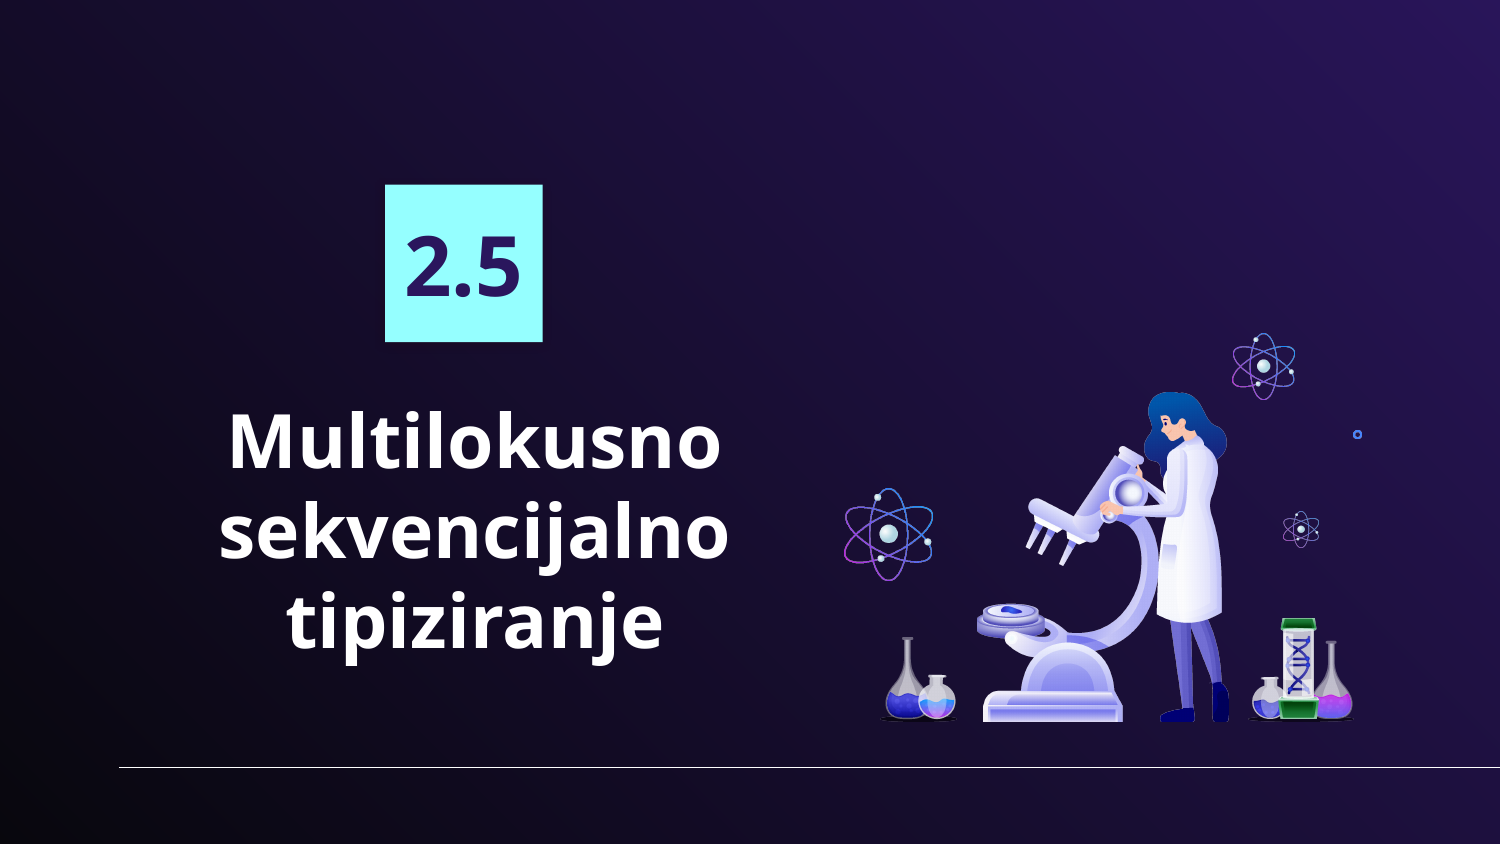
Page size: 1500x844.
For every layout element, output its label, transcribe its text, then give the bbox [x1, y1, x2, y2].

title 2.5 [385, 184, 543, 343]
picture [1232, 333, 1295, 400]
picture [977, 391, 1229, 723]
picture [1283, 511, 1319, 549]
picture [1248, 617, 1354, 723]
picture [880, 637, 958, 723]
picture [844, 488, 934, 582]
picture [1352, 429, 1363, 440]
title Multilokusno sekvencijalno tipiziranje [107, 373, 843, 685]
